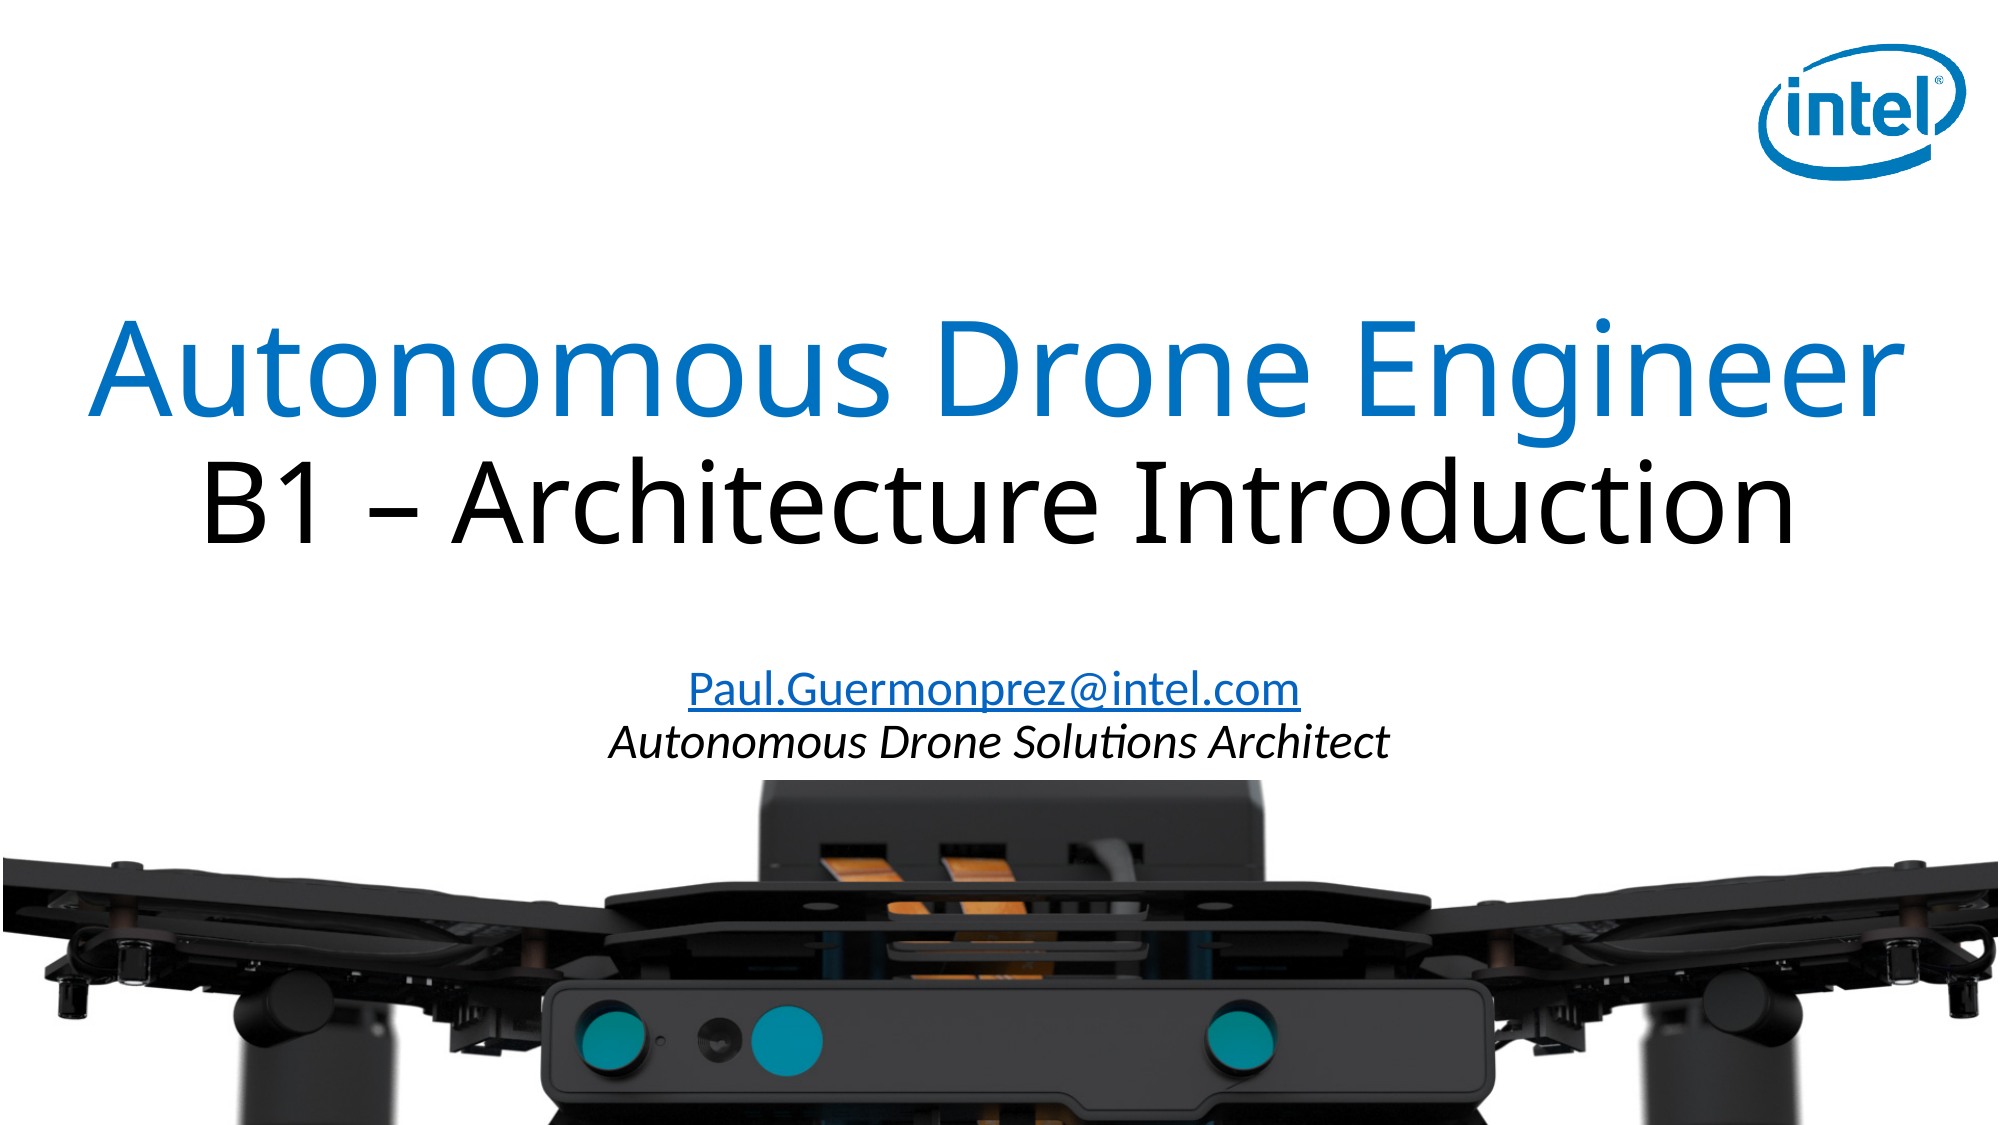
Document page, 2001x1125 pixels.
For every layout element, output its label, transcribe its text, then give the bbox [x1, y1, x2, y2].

subtitle Paul.Guermonprez@intel.com Autonomous Drone Solutions Architect [249, 654, 1750, 779]
picture [1749, 0, 1975, 225]
picture [2, 779, 1998, 1125]
title Autonomous Drone Engineer B1 – Architecture Introduction [0, 184, 1998, 576]
